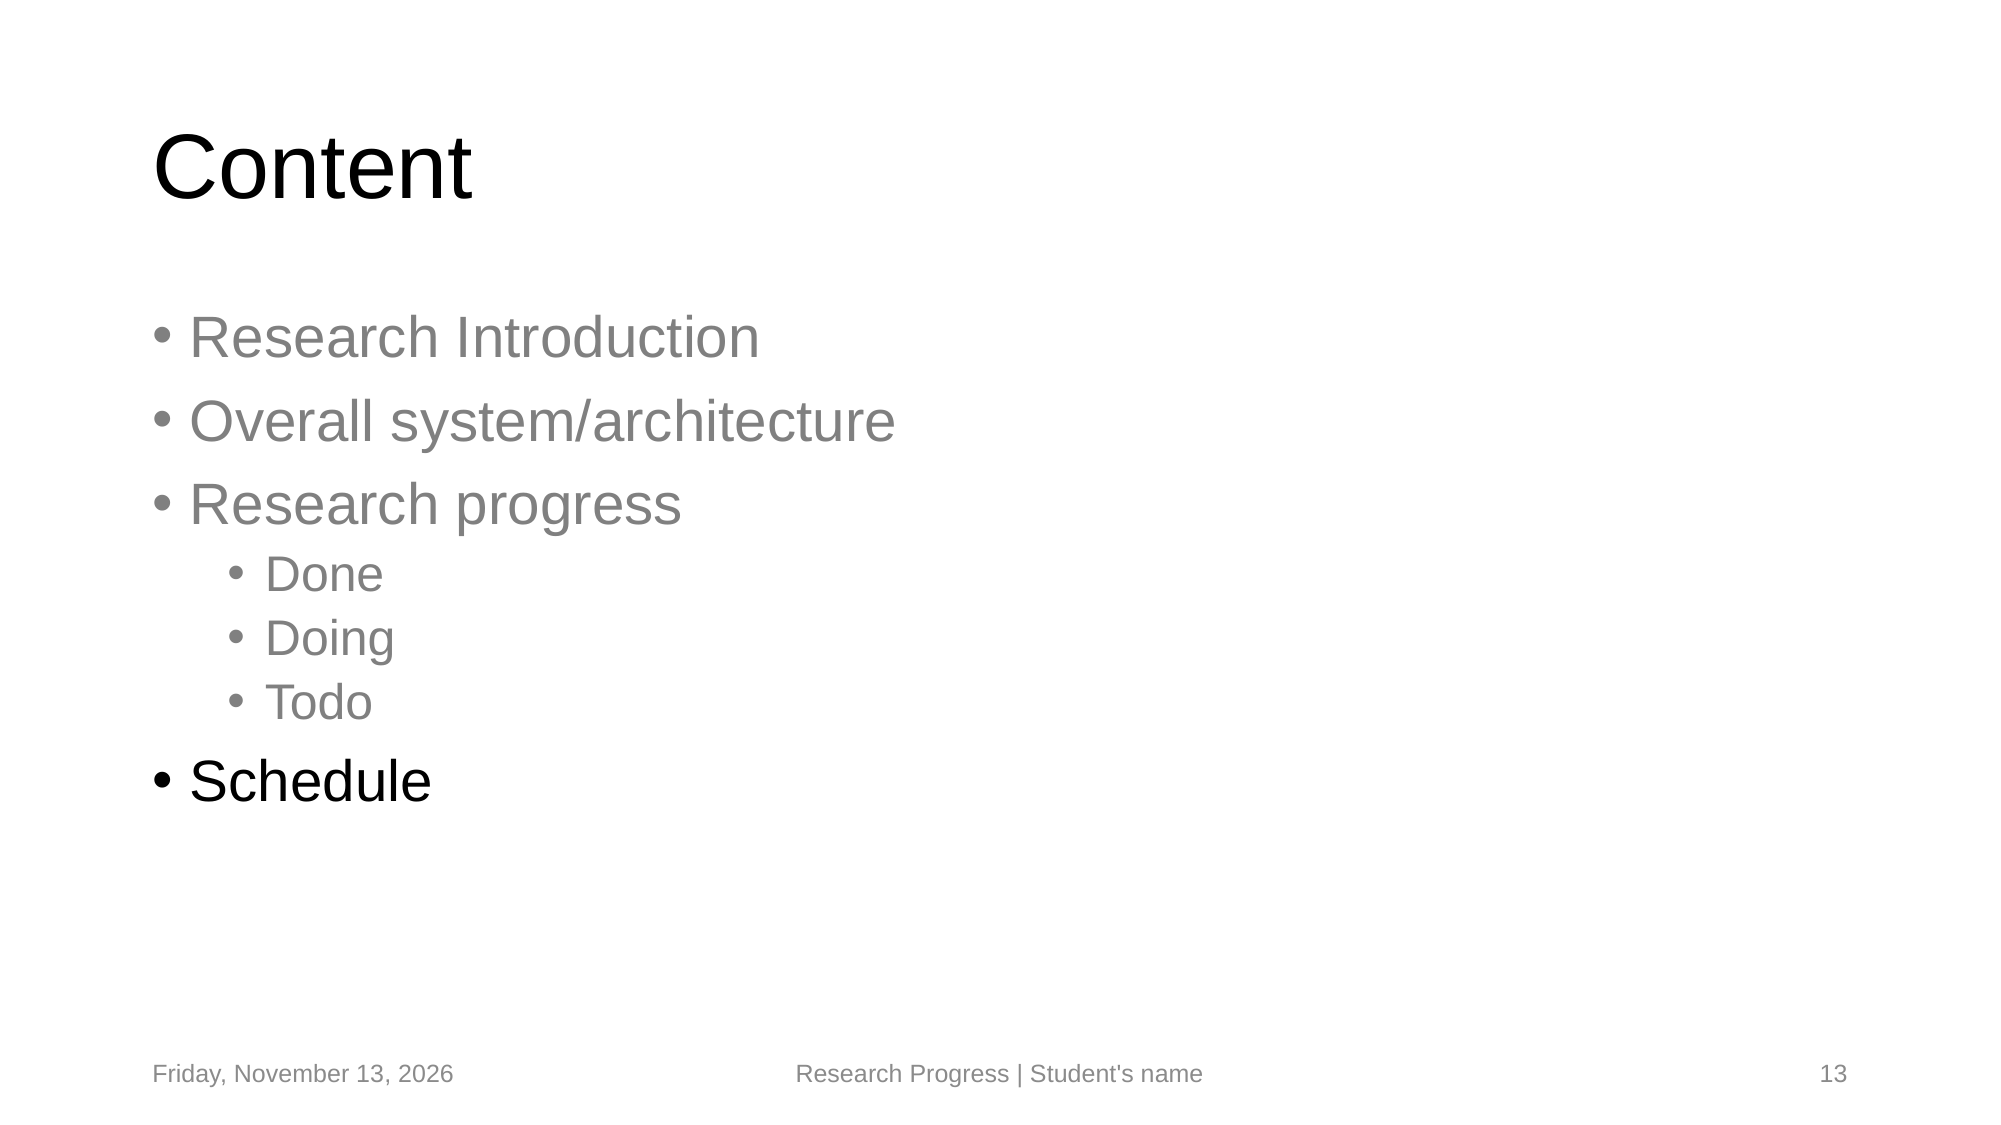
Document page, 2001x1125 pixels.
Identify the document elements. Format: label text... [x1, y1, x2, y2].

footer Research Progress | Student's name [662, 1042, 1338, 1103]
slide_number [137, 1042, 588, 1103]
slide_number 13 [1412, 1042, 1863, 1103]
list Research Introduction Overall system/architecture Research progress Done Doing Todo Schedule [137, 299, 1863, 1014]
title Content [137, 59, 1863, 278]
